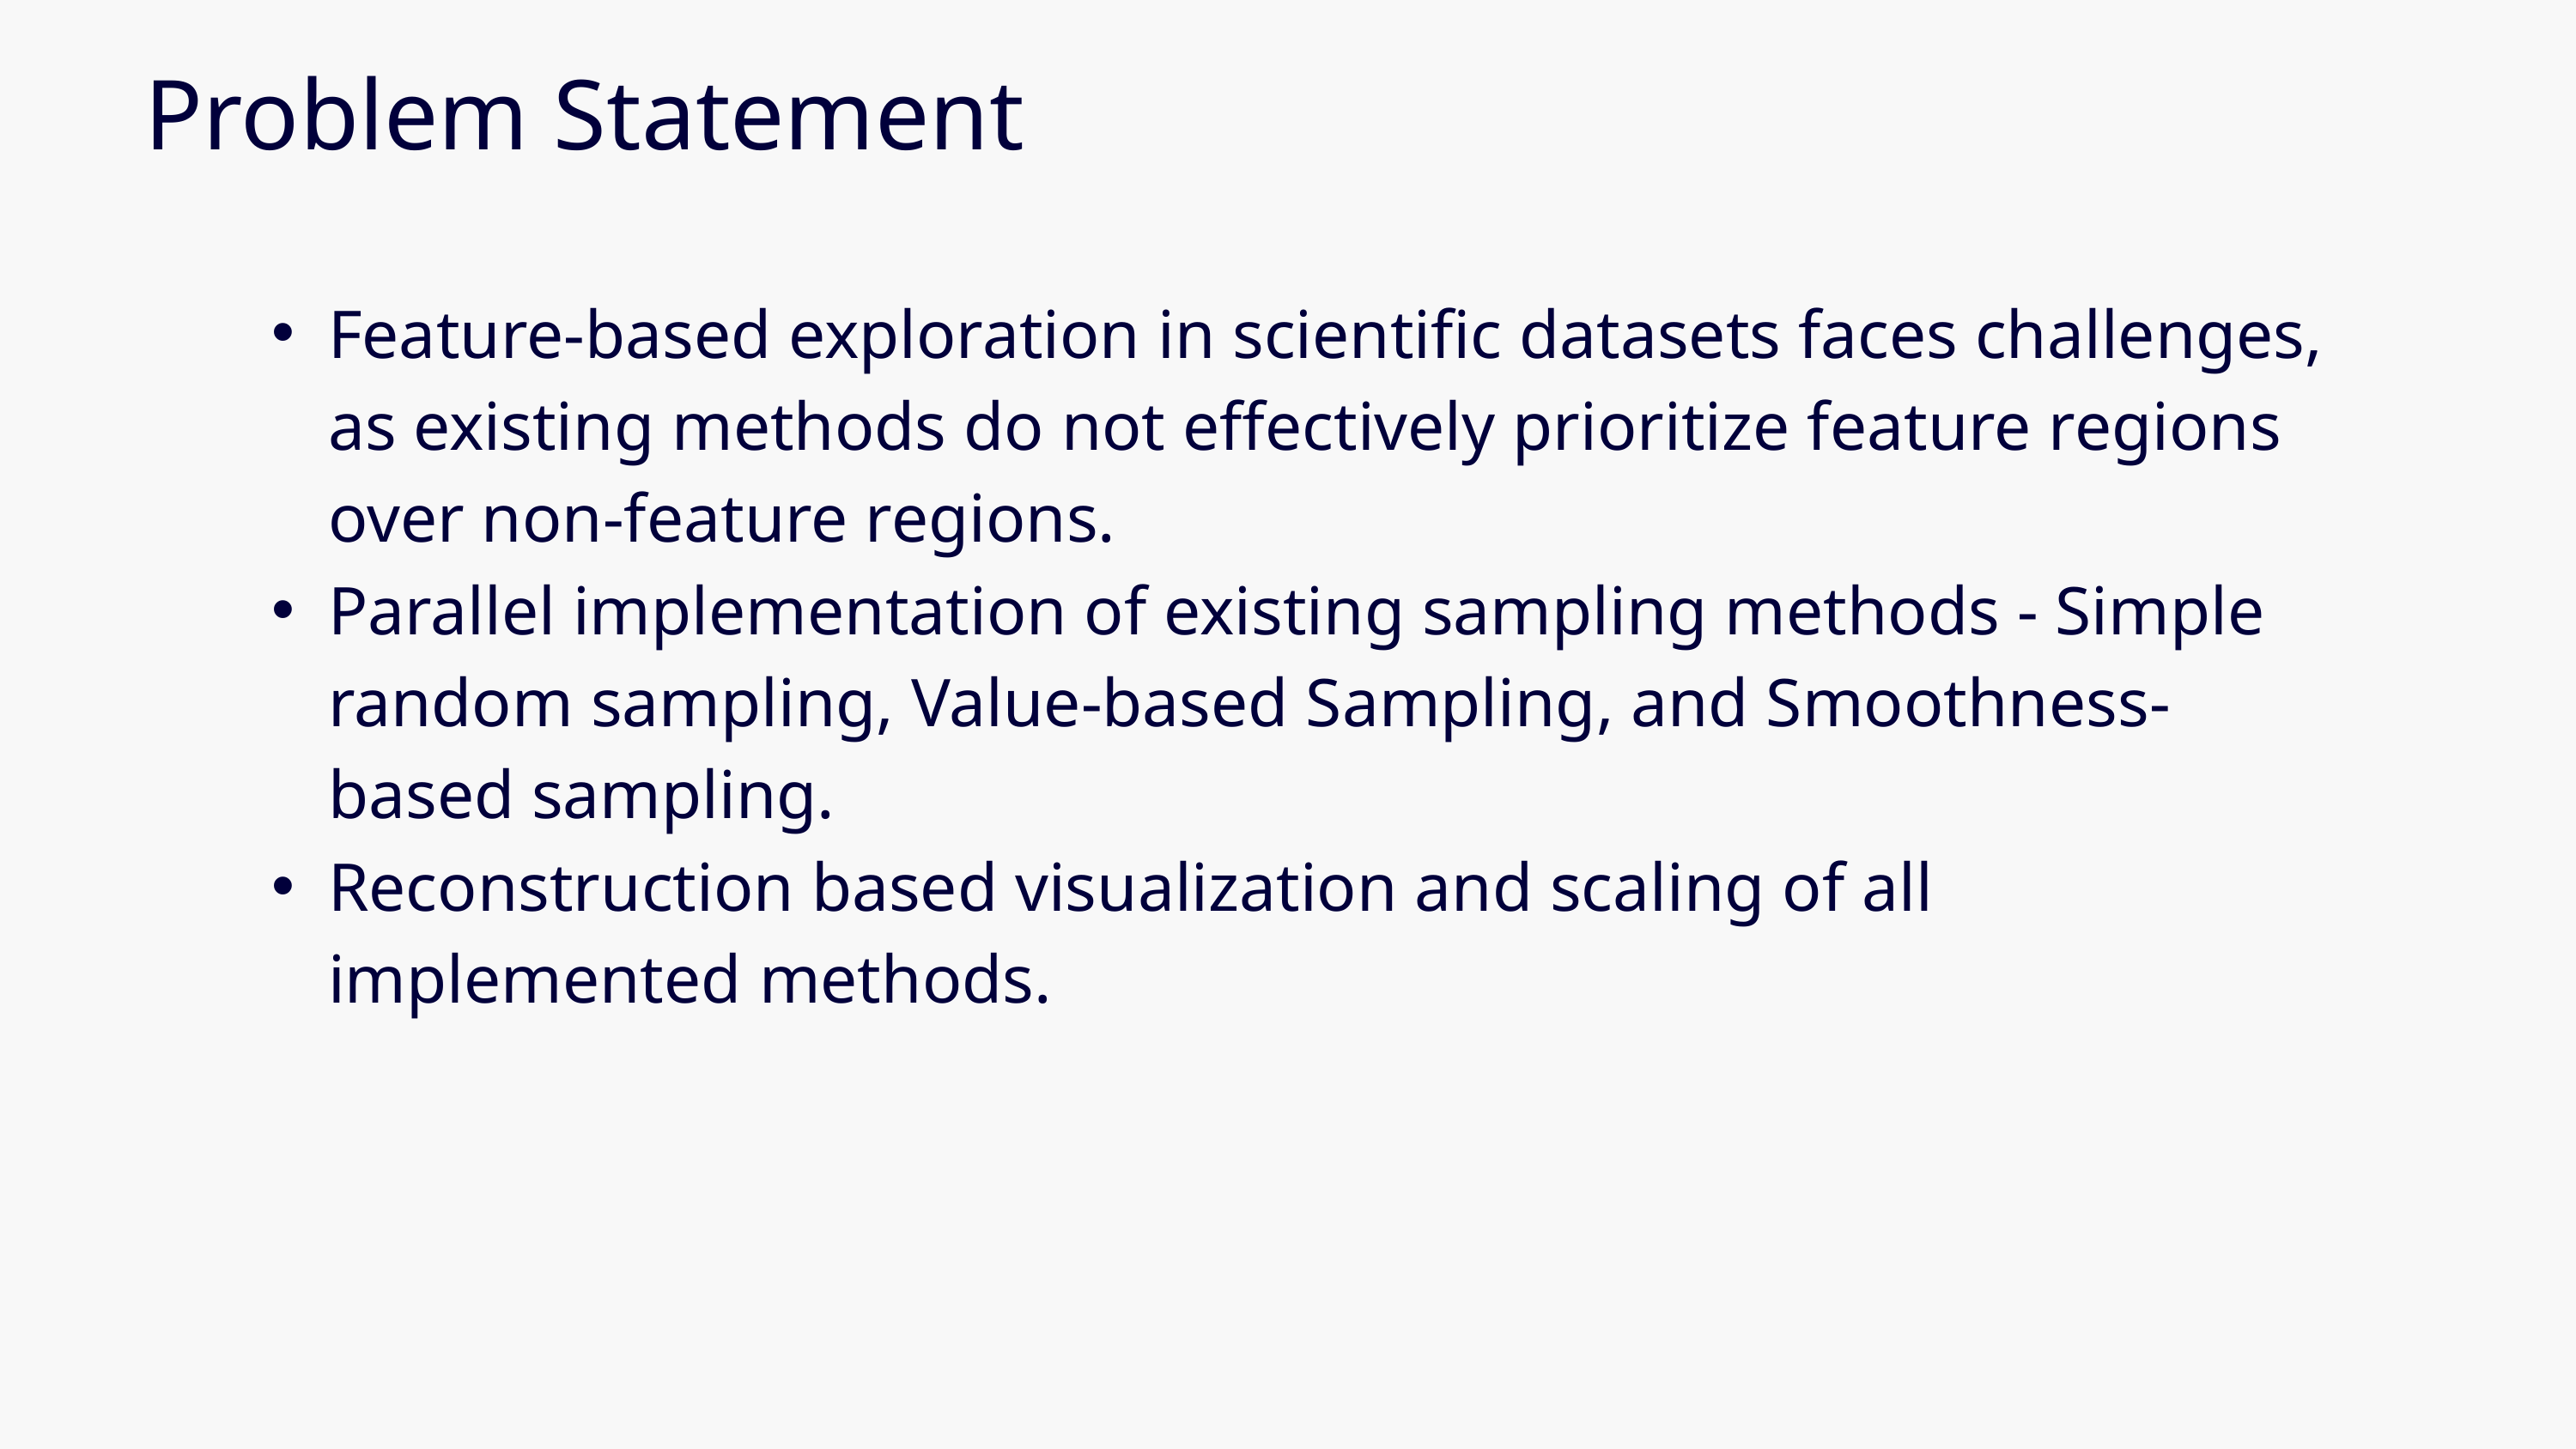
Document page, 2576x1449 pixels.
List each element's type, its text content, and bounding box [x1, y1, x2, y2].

text_box Problem Statement [144, 52, 1816, 169]
text_box Feature-based exploration in scientific datasets faces challenges, as existing methods do not effectively prioritize feature regions over non-feature regions. Parallel implementation of existing sampling methods - Simple random sampling, Value-based Sampling, and Smoothness-based sampling. Reconstruction based visualization and scaling of all implemented methods. [216, 278, 2341, 1109]
